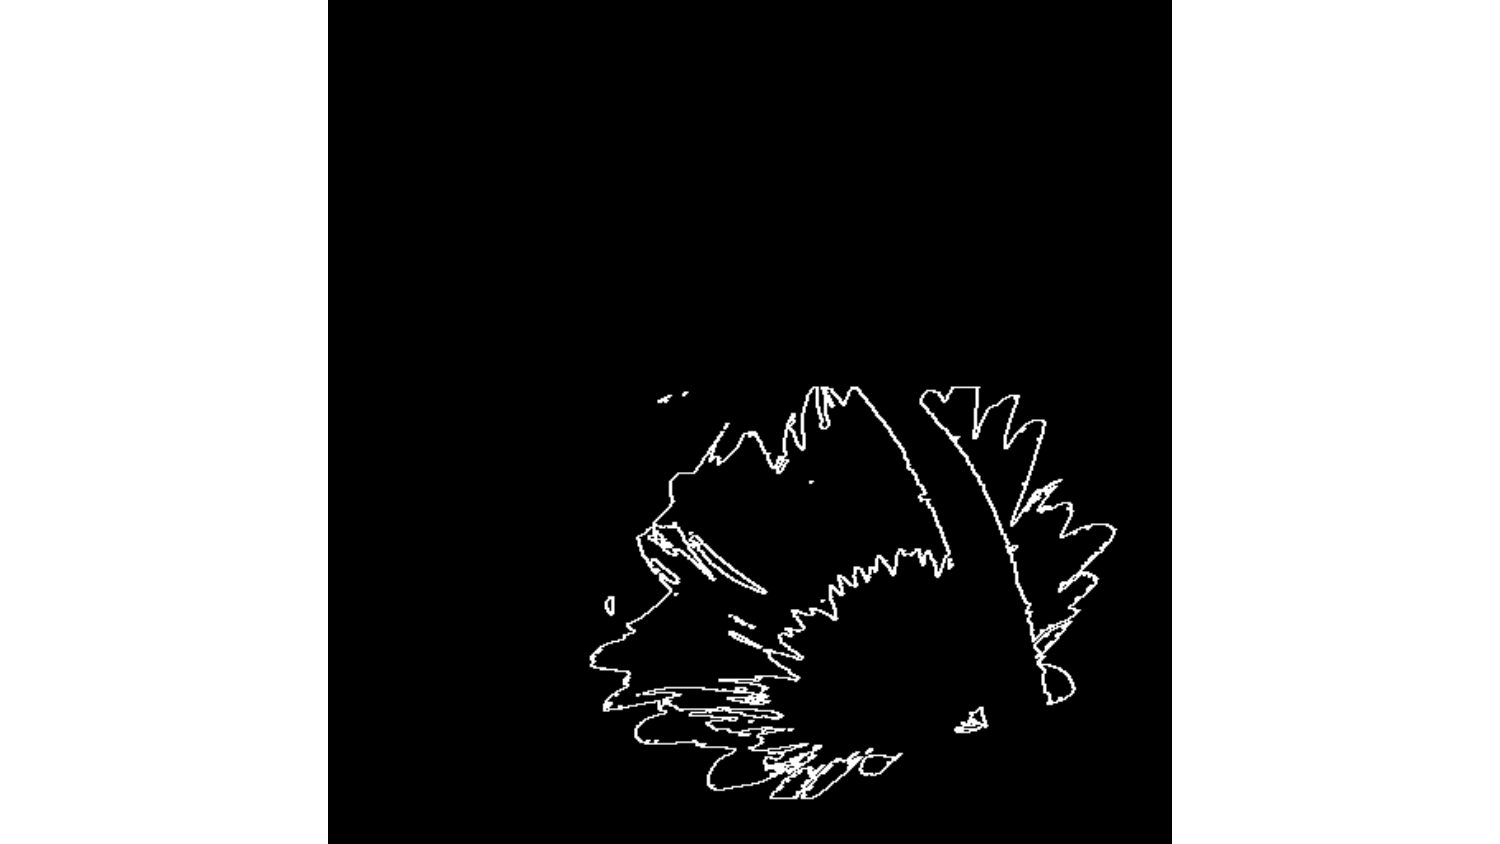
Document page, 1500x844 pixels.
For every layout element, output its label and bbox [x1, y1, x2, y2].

picture [327, 0, 1173, 844]
